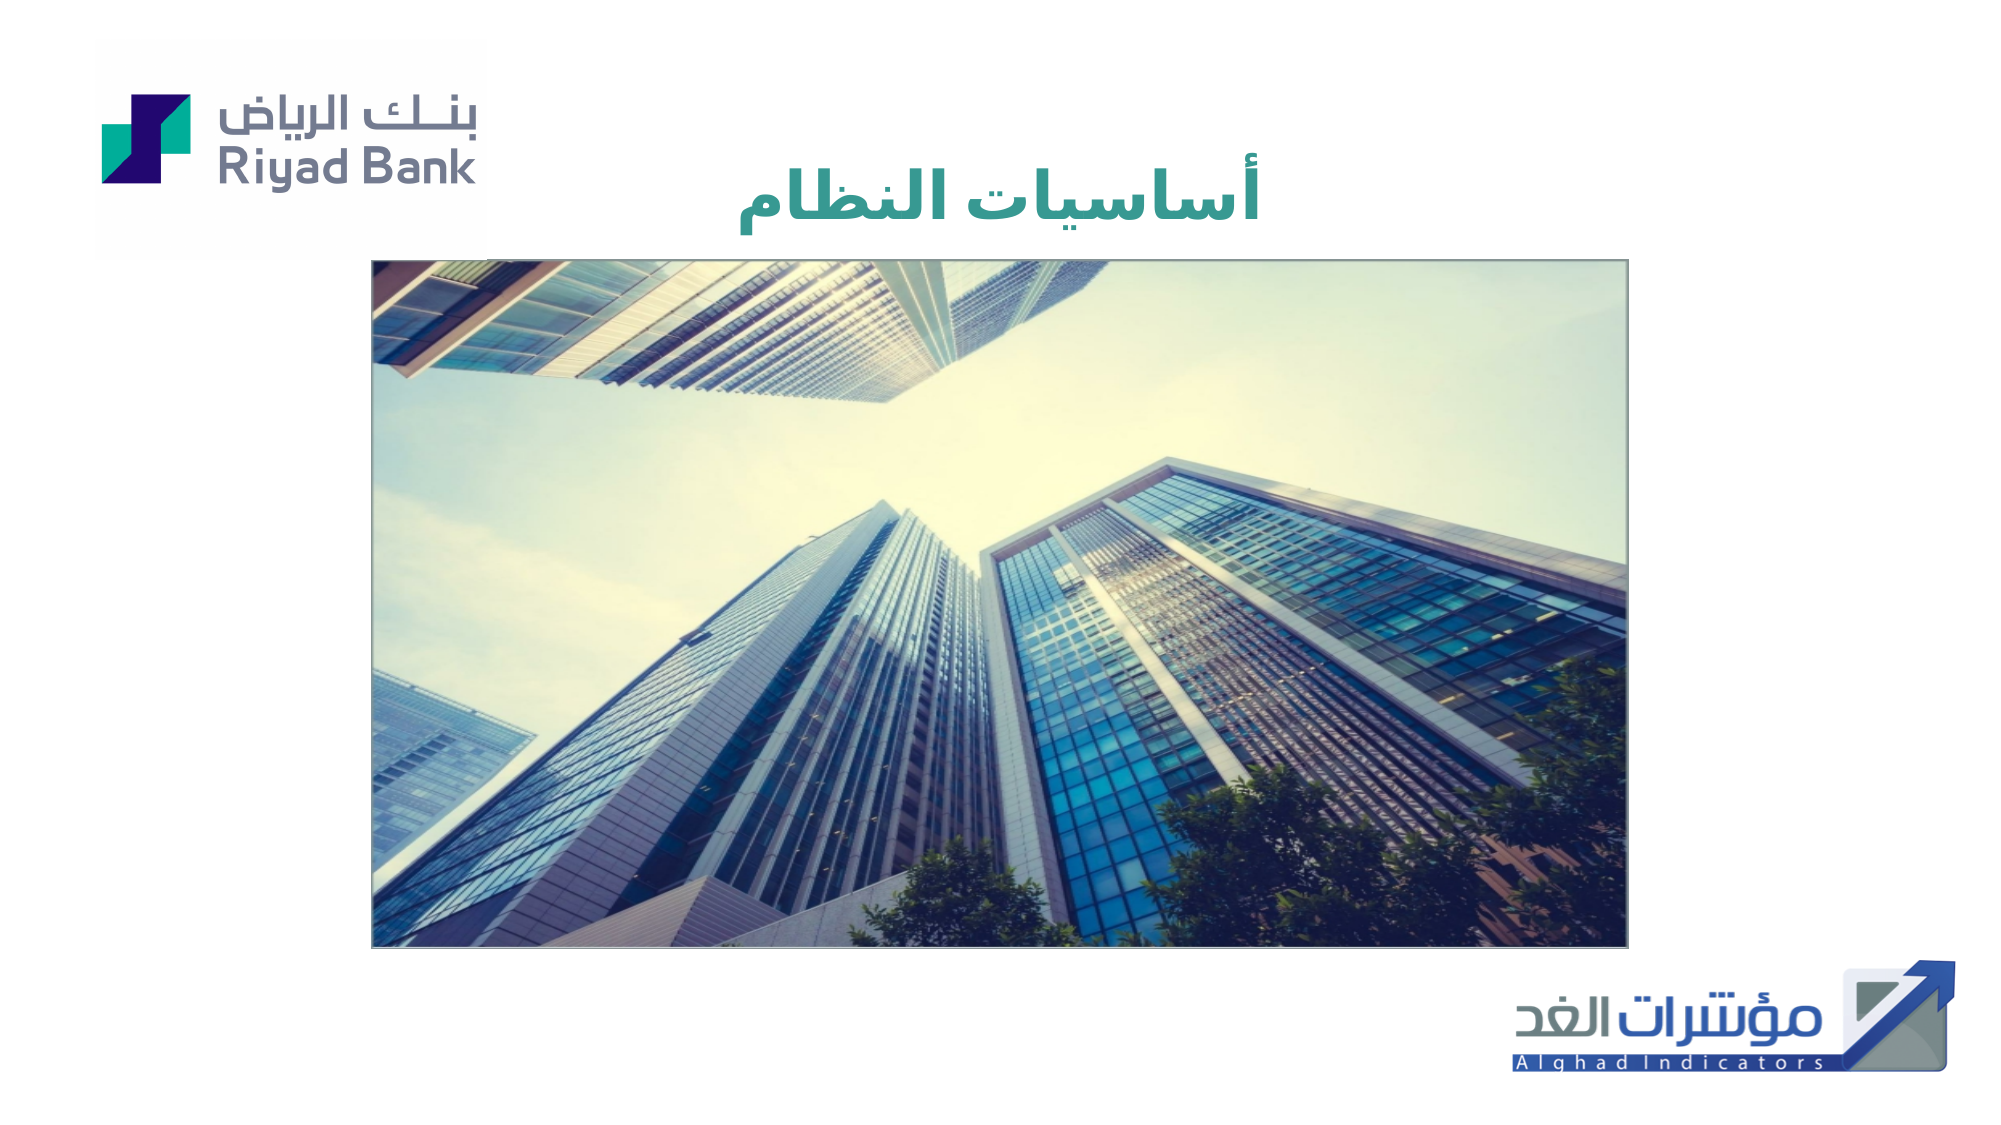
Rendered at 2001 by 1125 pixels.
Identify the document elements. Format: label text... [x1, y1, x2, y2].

picture [1512, 959, 1956, 1075]
picture [95, 39, 1629, 949]
text_box أساسيات النظام [491, 137, 1551, 248]
